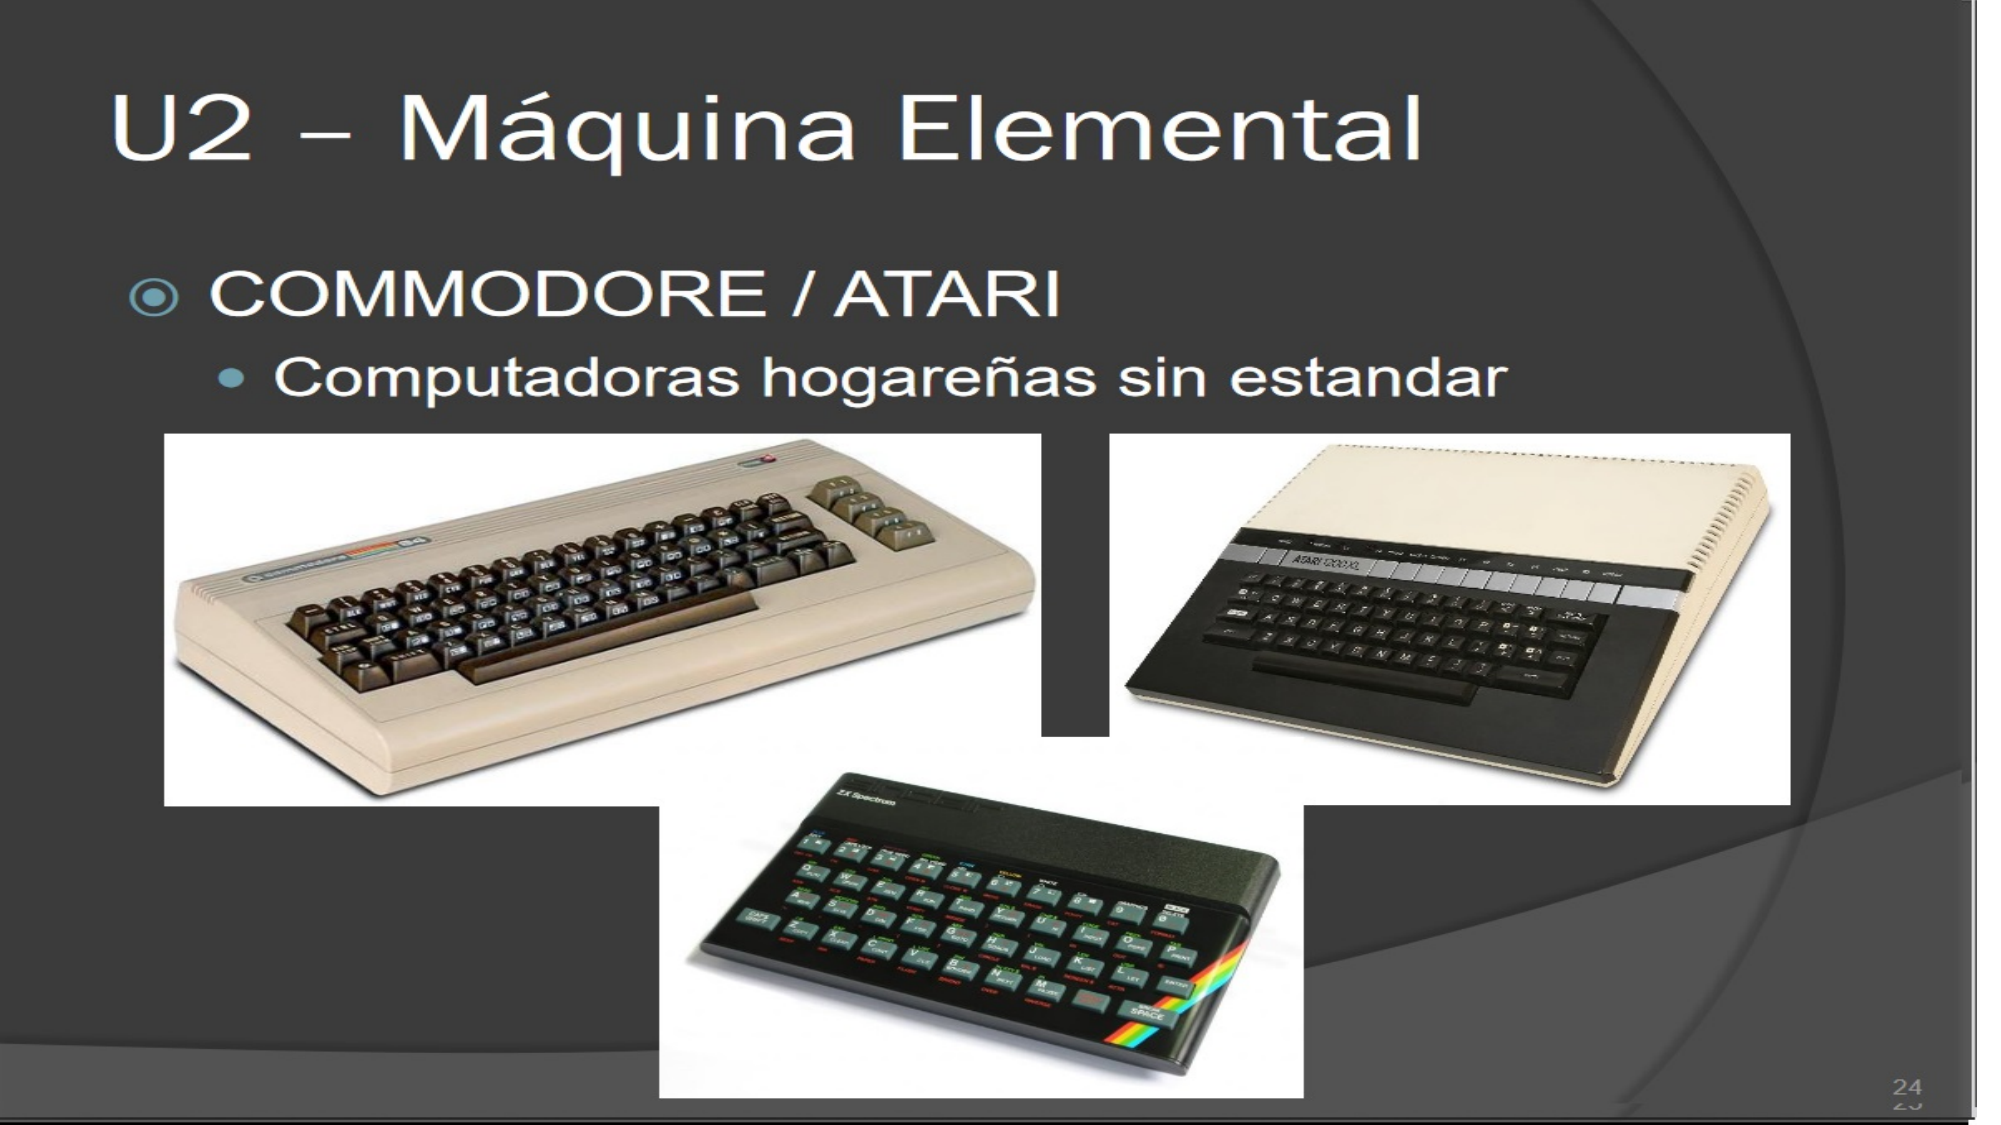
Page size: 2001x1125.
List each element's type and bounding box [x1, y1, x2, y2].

list [0, 0, 1977, 1125]
